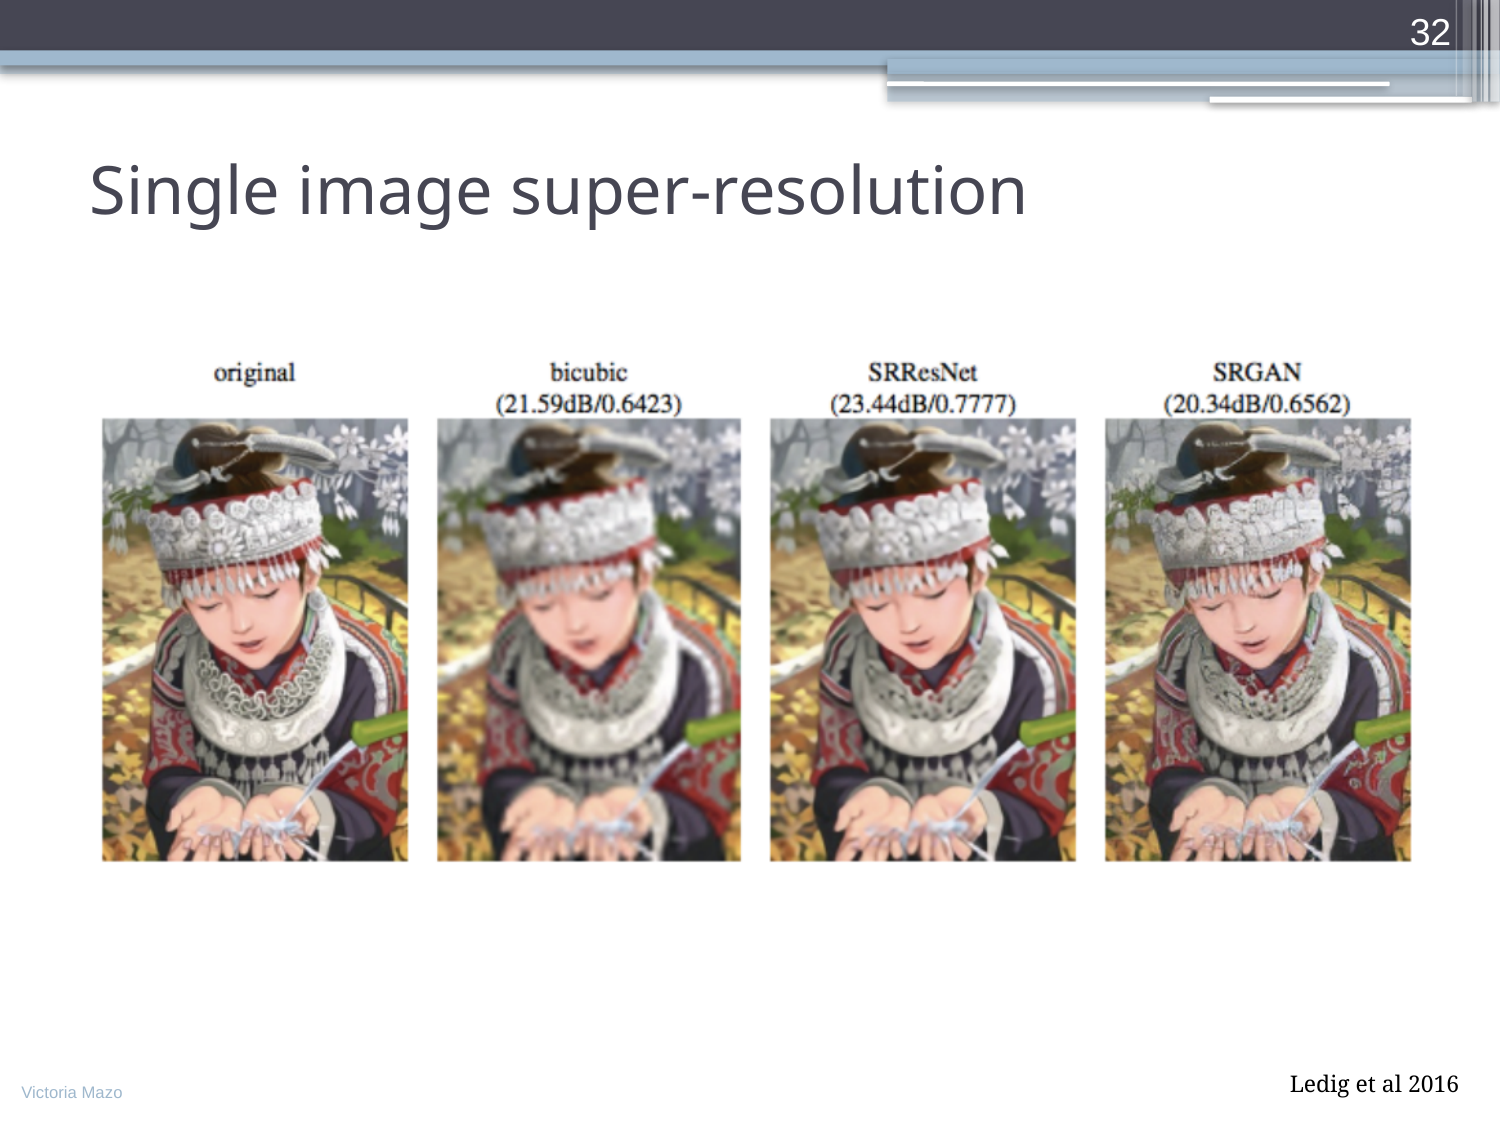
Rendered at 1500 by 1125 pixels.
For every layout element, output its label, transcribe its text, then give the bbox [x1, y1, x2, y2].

picture [87, 349, 1421, 876]
title Single image super-resolution [75, 99, 1425, 275]
slide_number 32 [1341, 0, 1466, 61]
text_box Victoria Mazo [0, 1074, 138, 1125]
text_box Ledig et al 2016 [1274, 1062, 1500, 1105]
